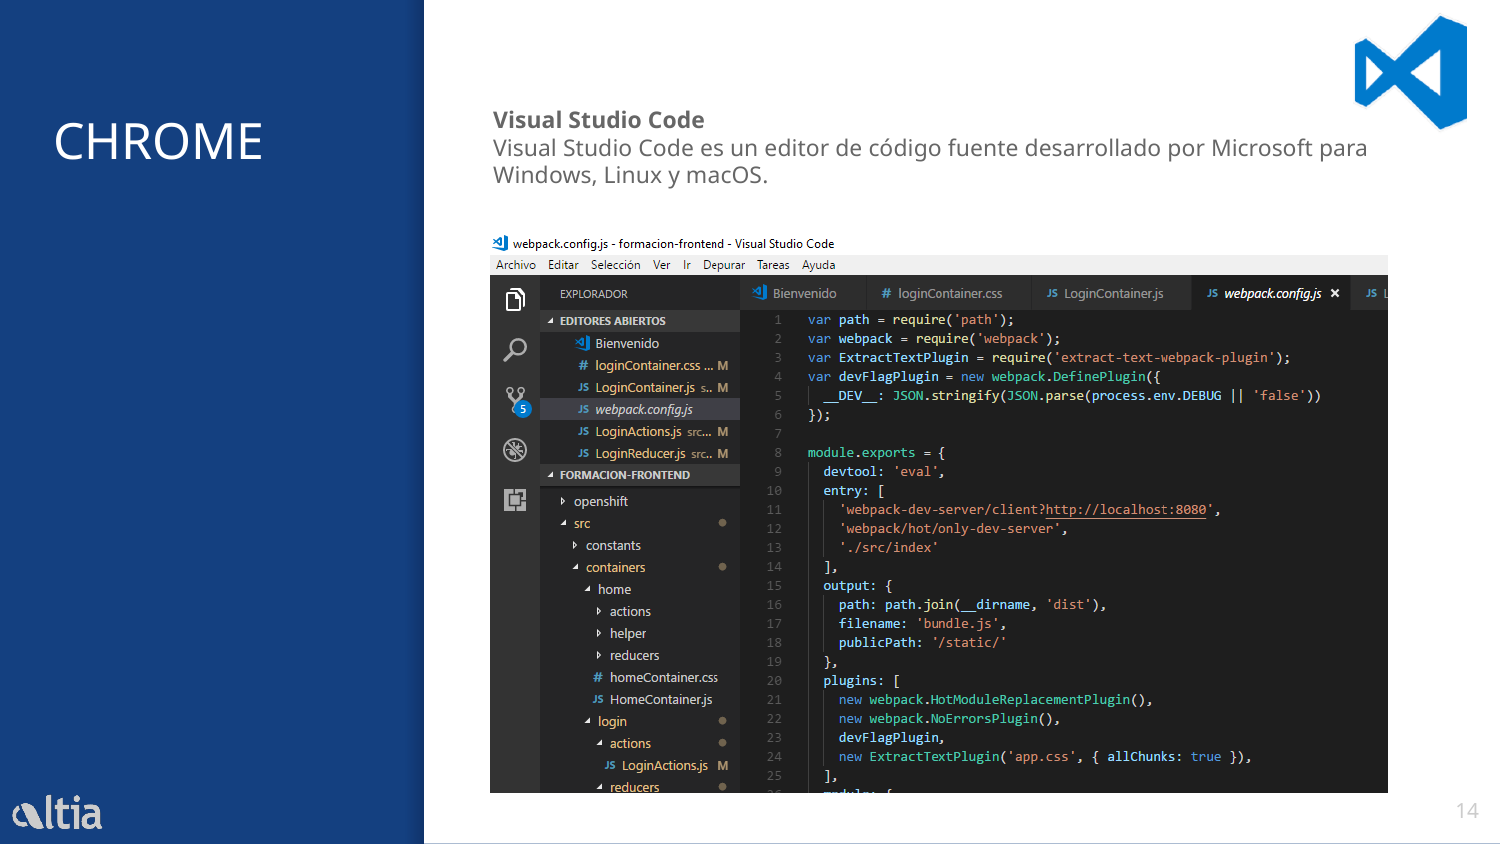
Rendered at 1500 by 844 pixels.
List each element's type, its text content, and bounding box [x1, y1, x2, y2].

text_box Visual Studio Code Visual Studio Code es un editor de código fuente desarrollado por Microsoft para Windows, Linux y macOS. [478, 91, 1442, 750]
picture [11, 793, 104, 830]
picture [1352, 8, 1467, 141]
text_box CHROME [38, 94, 374, 748]
text_box 14 [1403, 779, 1494, 844]
picture [489, 232, 1389, 793]
